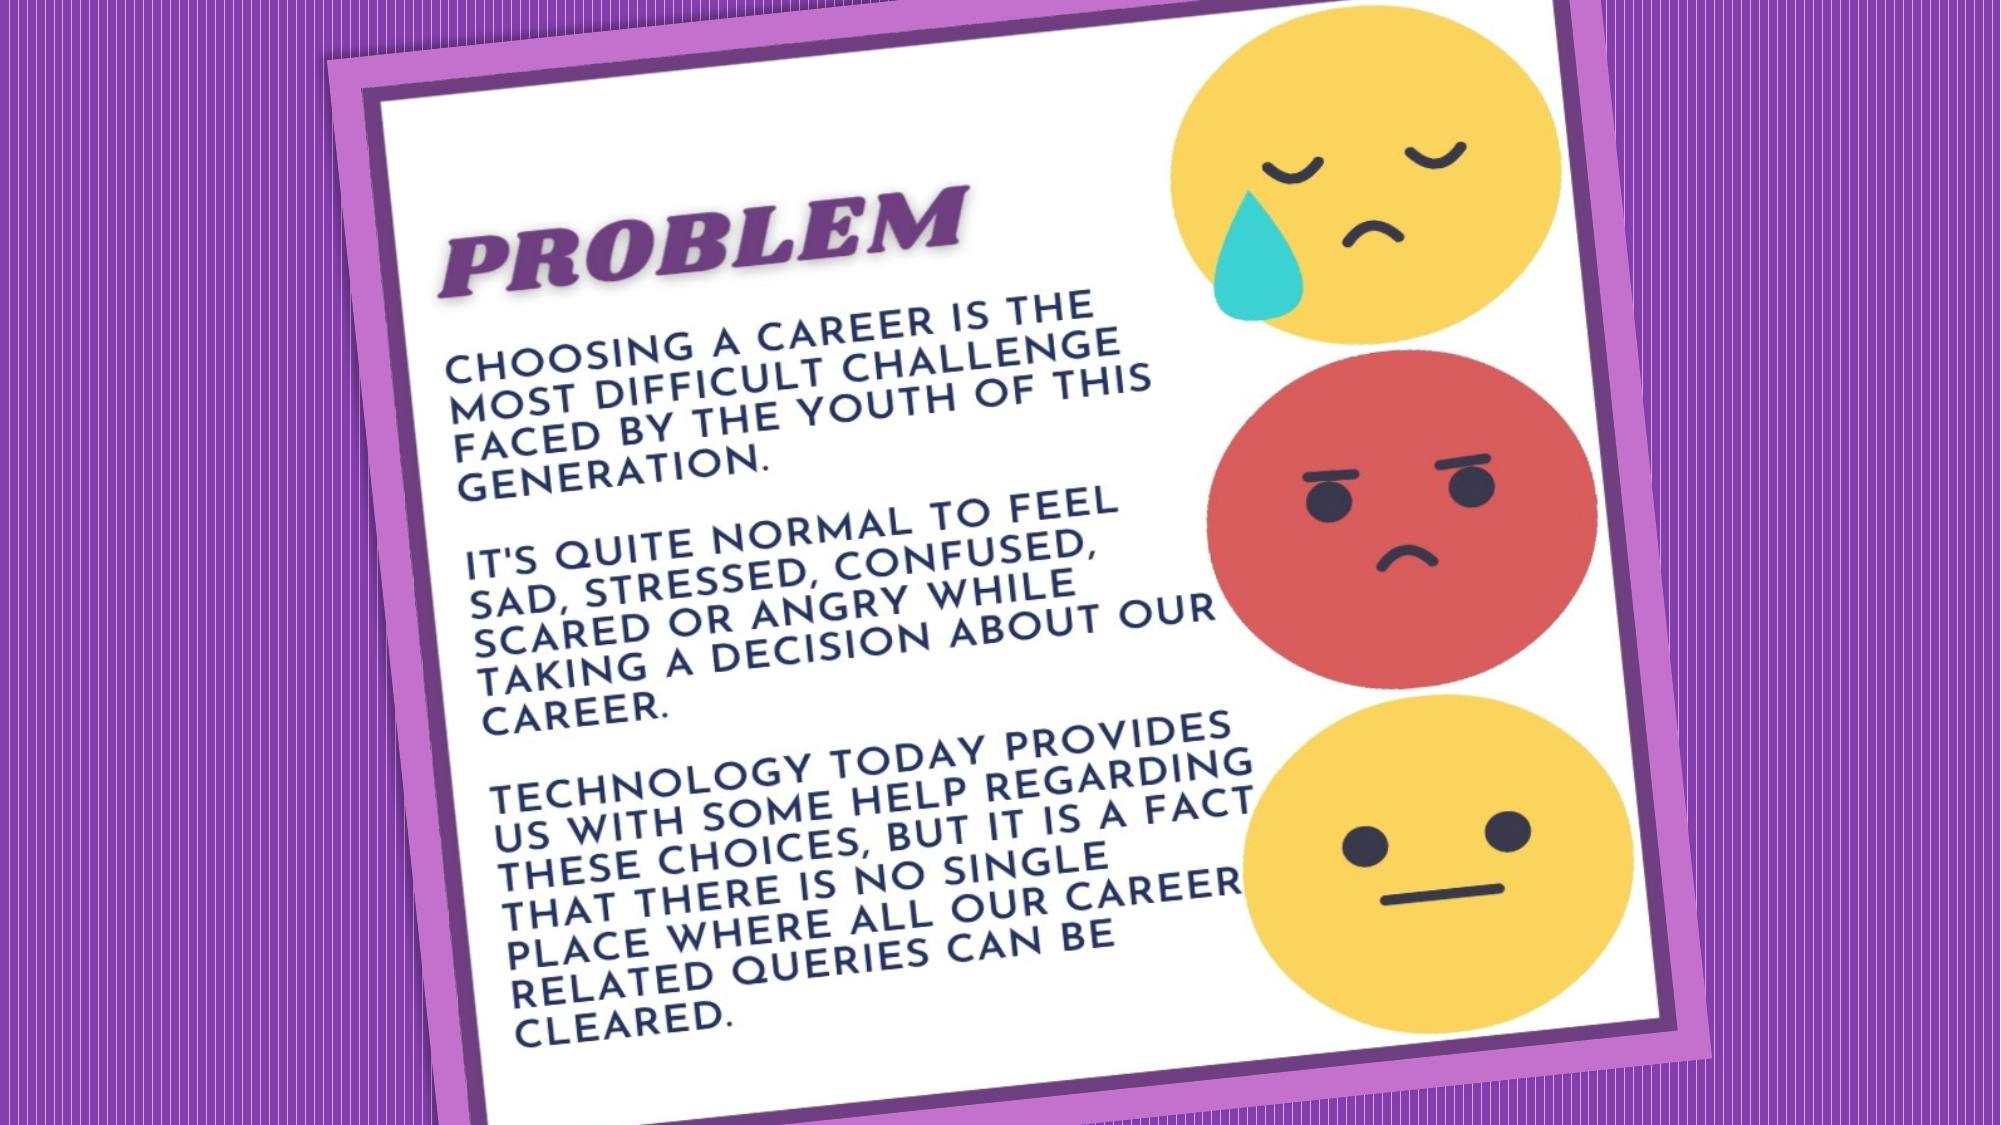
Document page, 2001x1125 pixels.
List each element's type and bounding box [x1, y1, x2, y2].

picture [363, 0, 1677, 1125]
